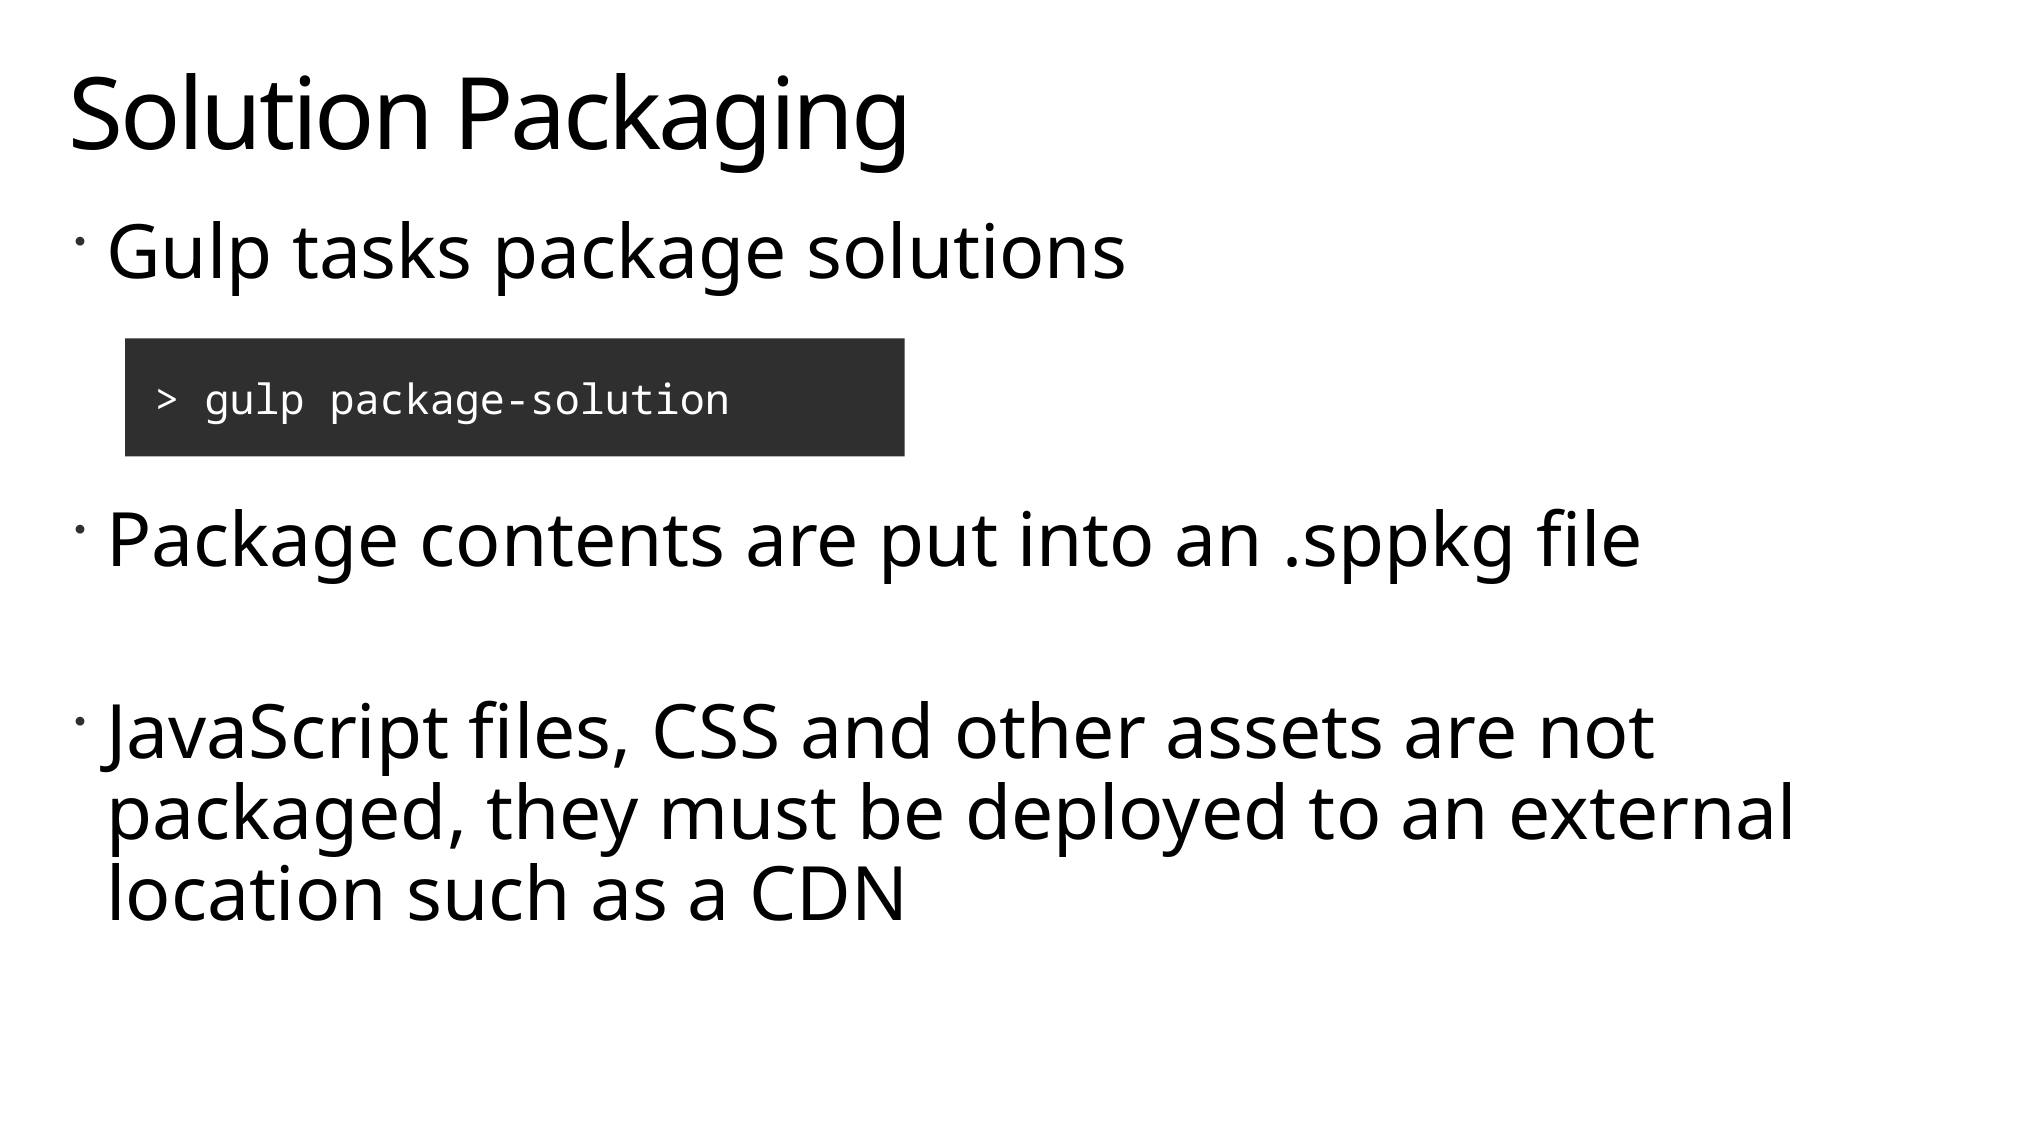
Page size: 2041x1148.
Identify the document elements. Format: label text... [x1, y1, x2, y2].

list Gulp tasks package solutions Package contents are put into an .sppkg file JavaScript files, CSS and other assets are not packaged, they must be deployed to an external location such as a CDN [45, 199, 1996, 975]
title Solution Packaging [45, 48, 1996, 199]
text_box > gulp package-solution [124, 337, 906, 457]
